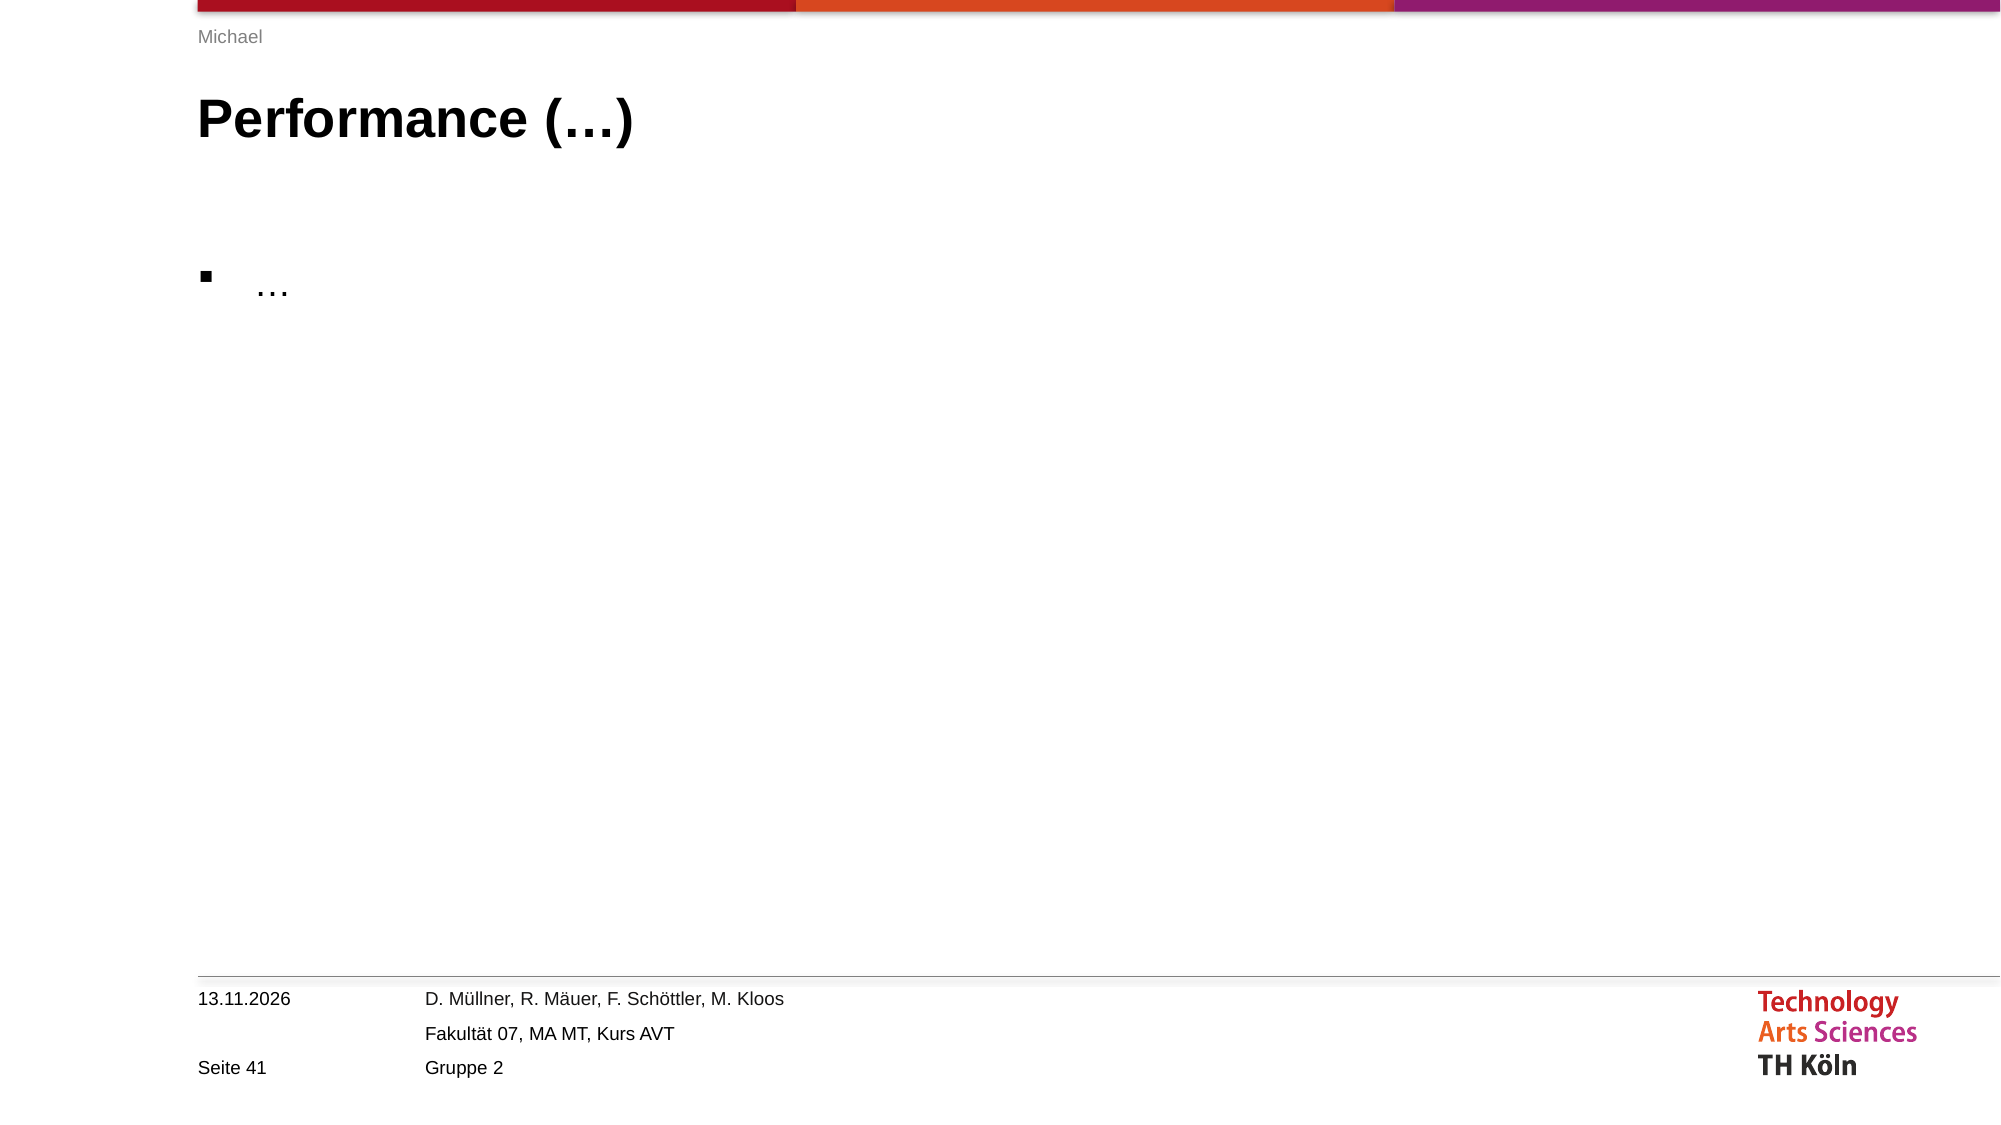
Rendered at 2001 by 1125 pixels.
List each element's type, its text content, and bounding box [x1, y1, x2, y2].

title Performance (…) [197, 85, 1970, 233]
list … [197, 253, 1970, 963]
slide_number Seite 41 [197, 1043, 411, 1079]
list Michael [197, 24, 1968, 60]
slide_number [197, 986, 411, 1016]
